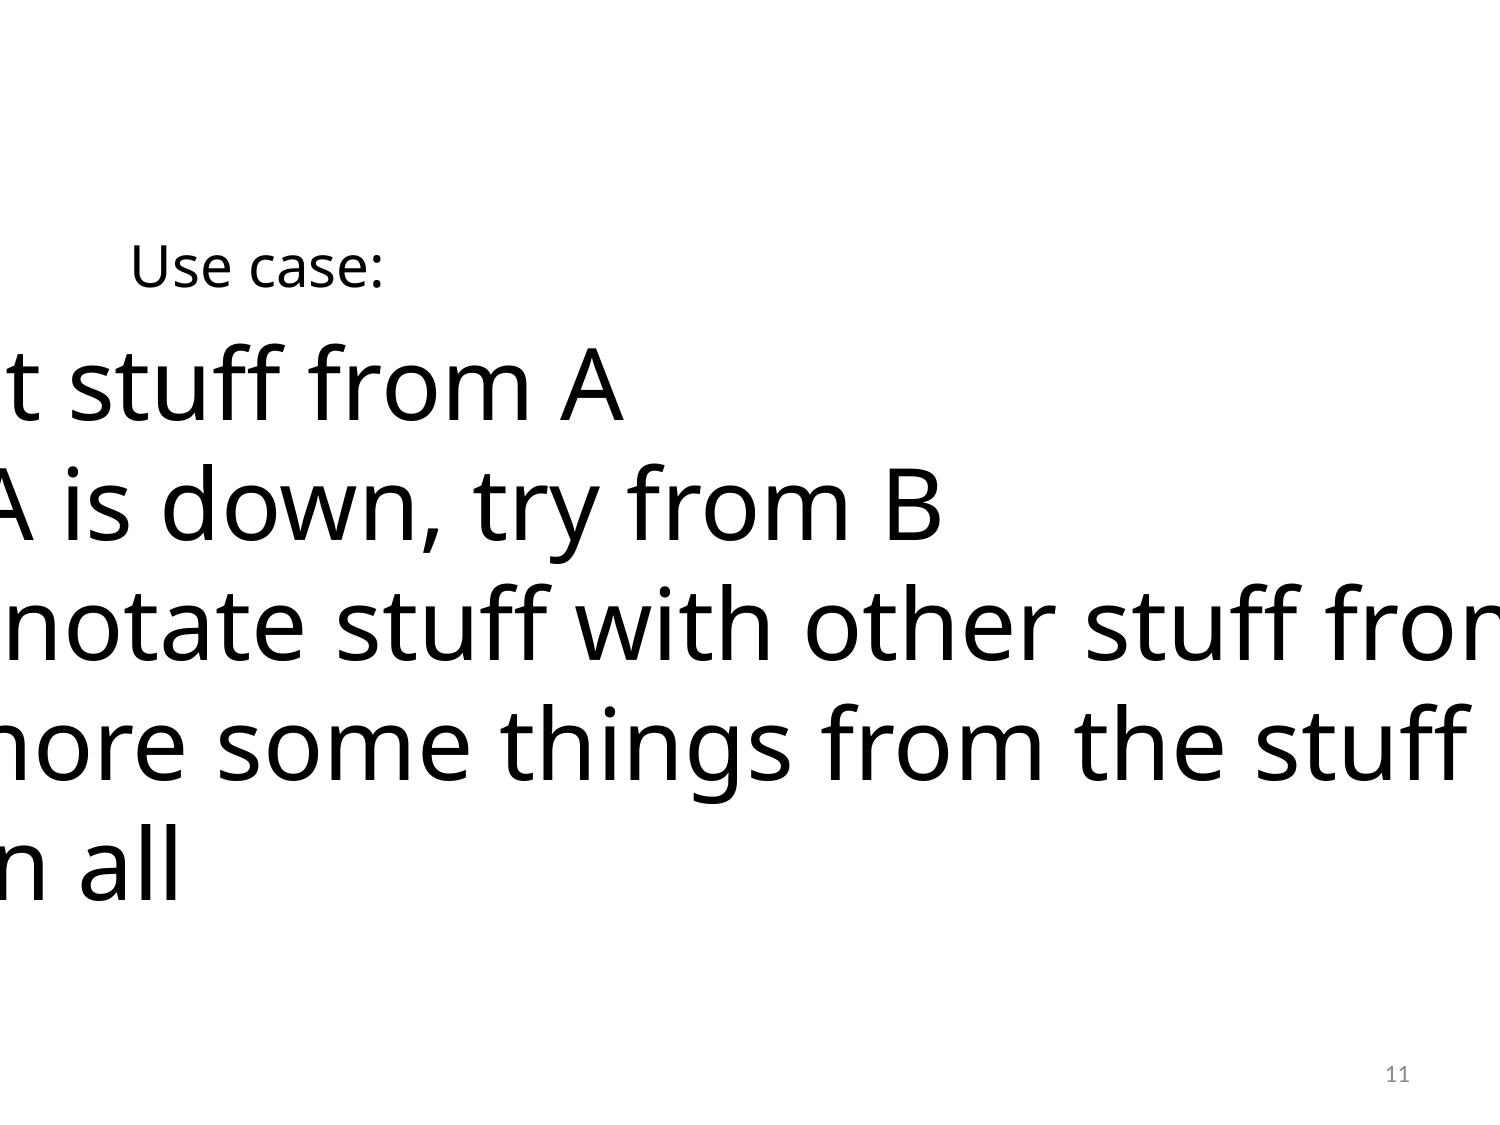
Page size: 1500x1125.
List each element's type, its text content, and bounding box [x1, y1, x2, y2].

slide_number 11 [1074, 1042, 1425, 1103]
text_box Get stuff from A If A is down, try from B Annotate stuff with other stuff from C Ignore some things from the stuff Join all [0, 313, 1500, 928]
text_box Use case: [114, 221, 400, 307]
